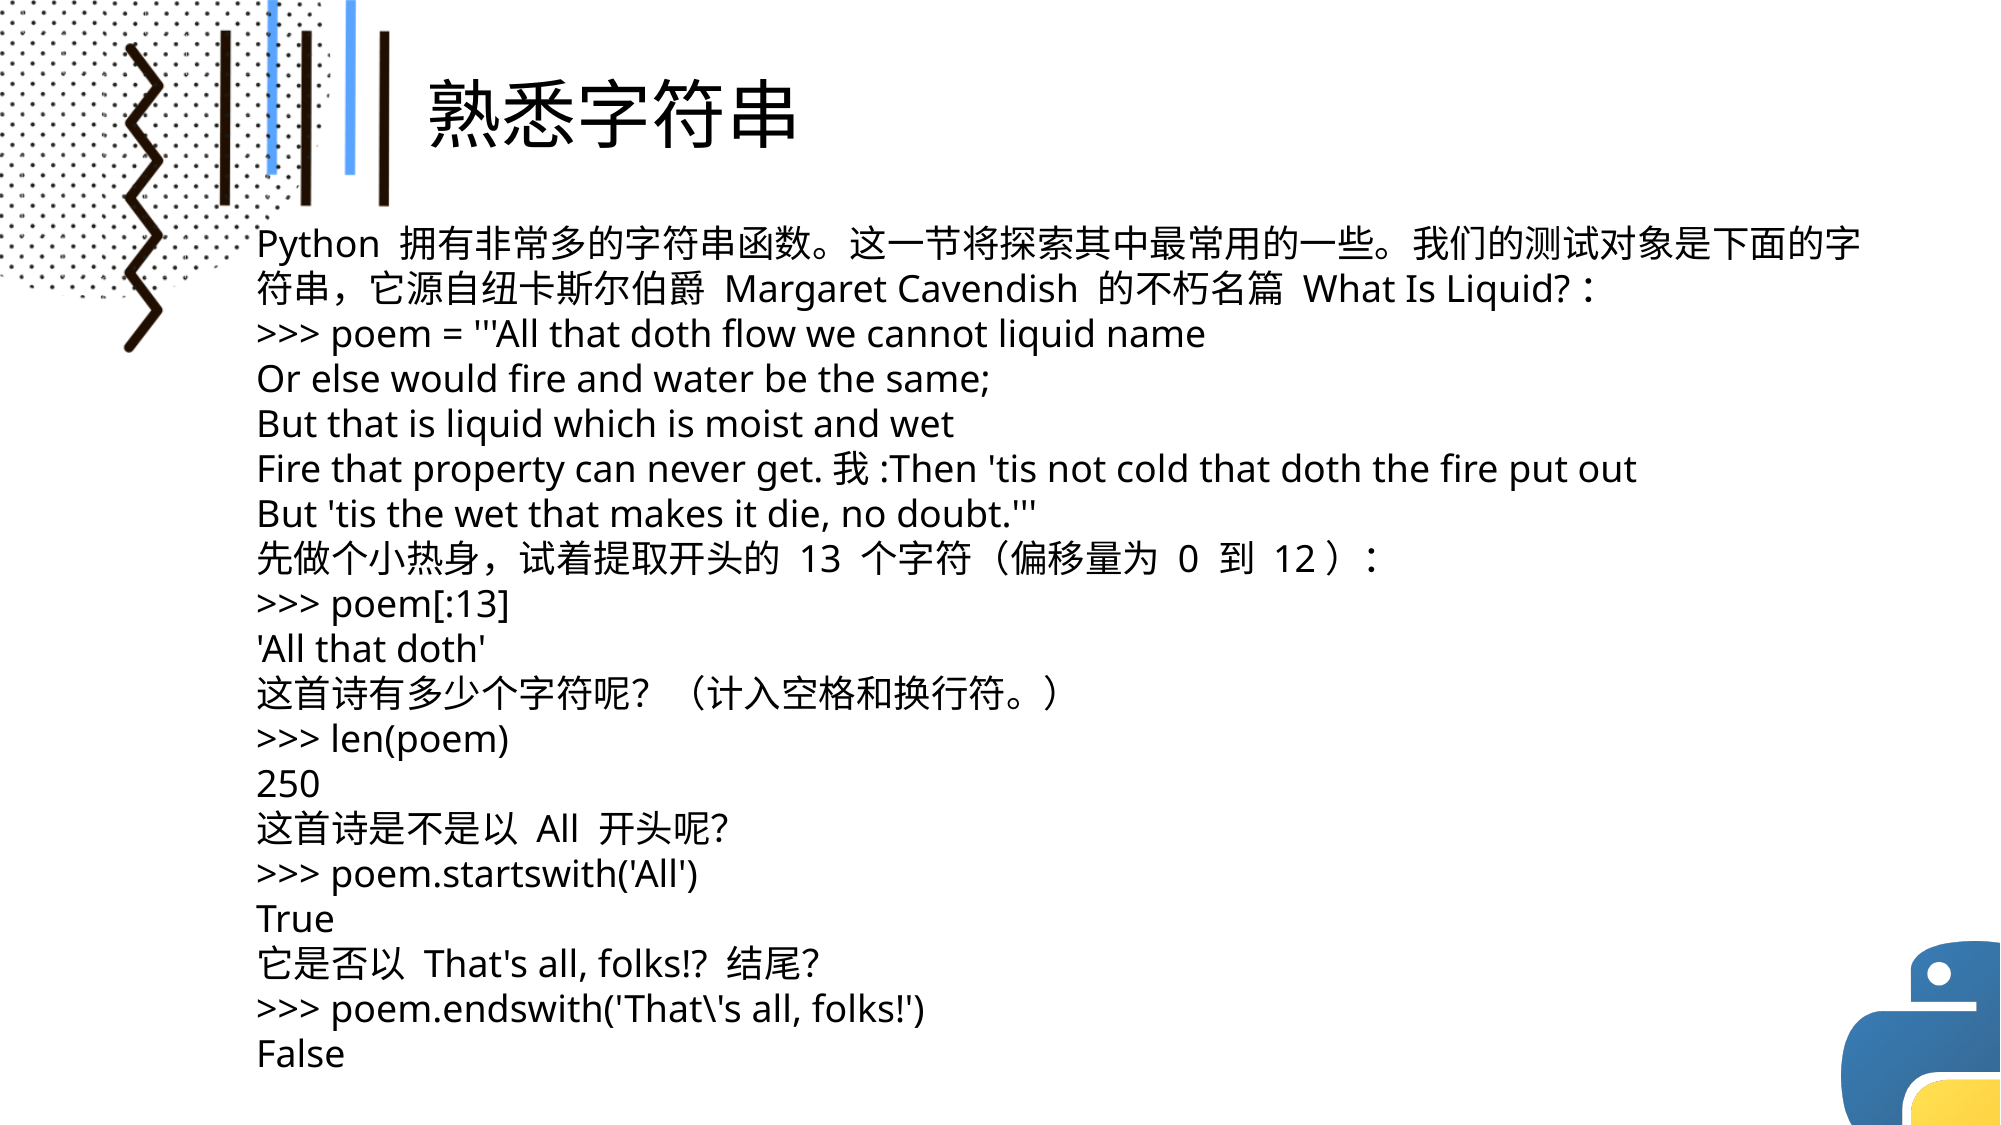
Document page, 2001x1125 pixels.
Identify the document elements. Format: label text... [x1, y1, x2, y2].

text_box Python 拥有非常多的字符串函数。这一节将探索其中最常用的一些。我们的测试对象是下面的字符串，它源自纽卡斯尔伯爵 Margaret Cavendish 的不朽名篇 What Is Liquid?： >>> poem = '''All that doth flow we cannot liquid name Or else would fire and water be the same; But that is liquid which is moist and wet Fire that property can never get.我:Then 'tis not cold that doth the fire put out But 'tis the wet that makes it die, no doubt.''' 先做个小热身，试着提取开头的 13 个字符（偏移量为 0 到 12）： >>> poem[:13] 'All that doth' 这首诗有多少个字符呢？（计入空格和换行符。） >>> len(poem) 250 这首诗是不是以 All 开头呢？ >>> poem.startswith('All') True 它是否以 That's all, folks!? 结尾？ >>> poem.endswith('That\'s all, folks!') False [241, 212, 1893, 1083]
picture [1841, 941, 2000, 1125]
picture [0, 0, 390, 353]
text_box 熟悉字符串 [411, 59, 817, 165]
